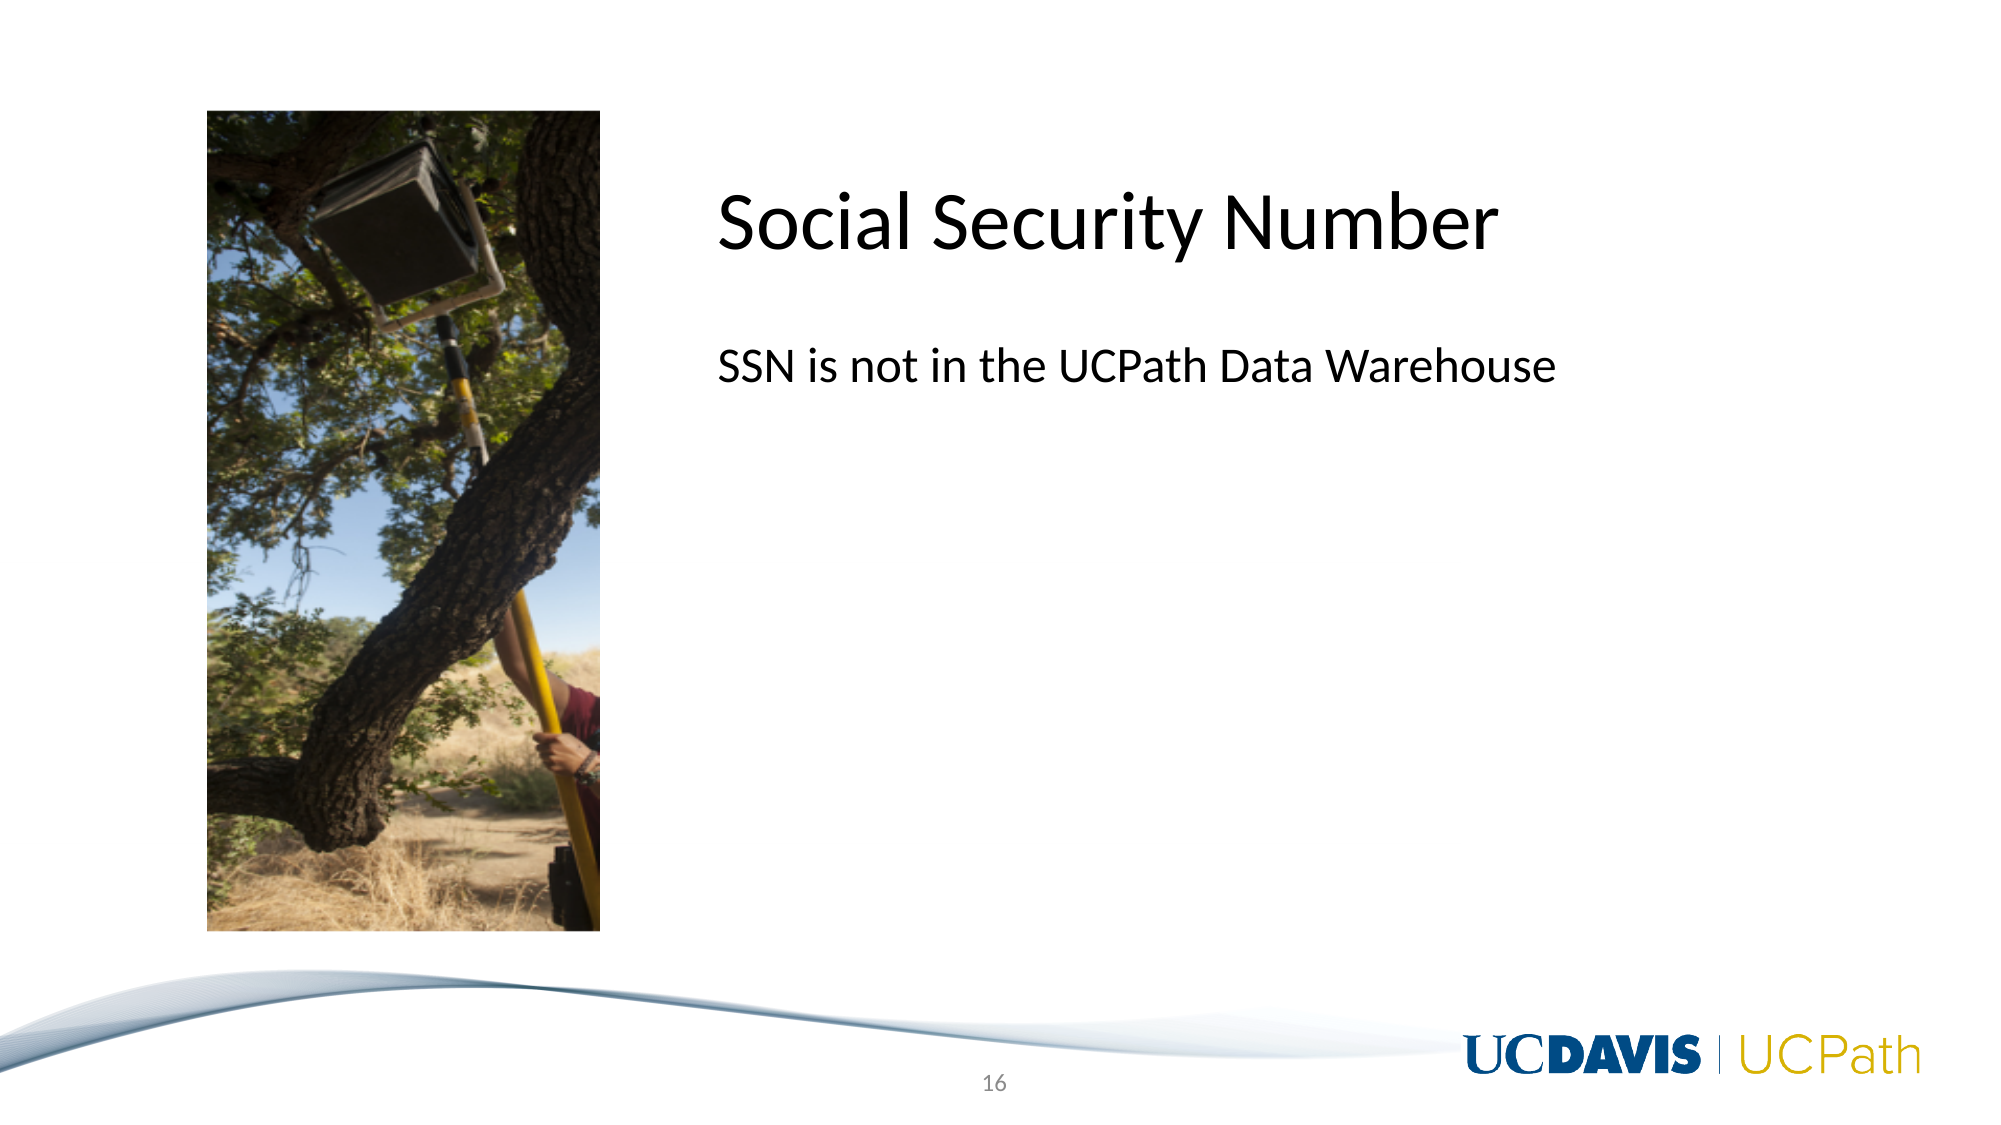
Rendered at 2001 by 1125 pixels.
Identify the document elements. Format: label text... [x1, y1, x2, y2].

title Social Security Number [702, 169, 1653, 276]
text_box SSN is not in the UCPath Data Warehouse [702, 324, 1628, 400]
slide_number 16 [767, 1051, 1023, 1112]
picture [0, 0, 1920, 1125]
